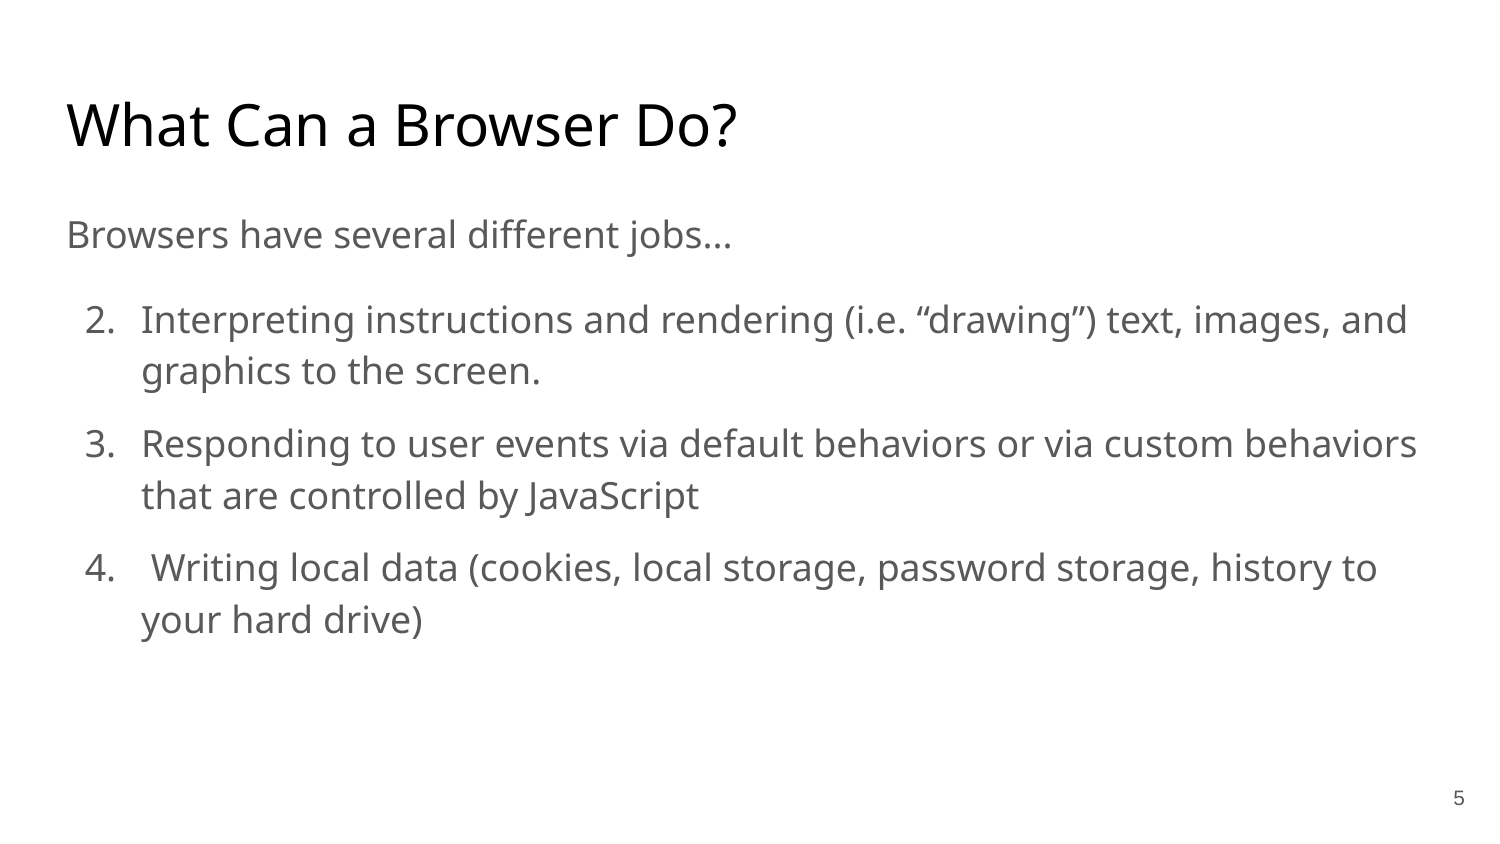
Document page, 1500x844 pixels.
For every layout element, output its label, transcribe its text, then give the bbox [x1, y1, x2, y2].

title What Can a Browser Do? [51, 72, 1449, 167]
slide_number ‹#› [1389, 764, 1480, 830]
list Browsers have several different jobs... Interpreting instructions and rendering (i.e. “drawing”) text, images, and graphics to the screen. Responding to user events via default behaviors or via custom behaviors that are controlled by JavaScript Writing local data (cookies, local storage, password storage, history to your hard drive) [51, 189, 1449, 750]
